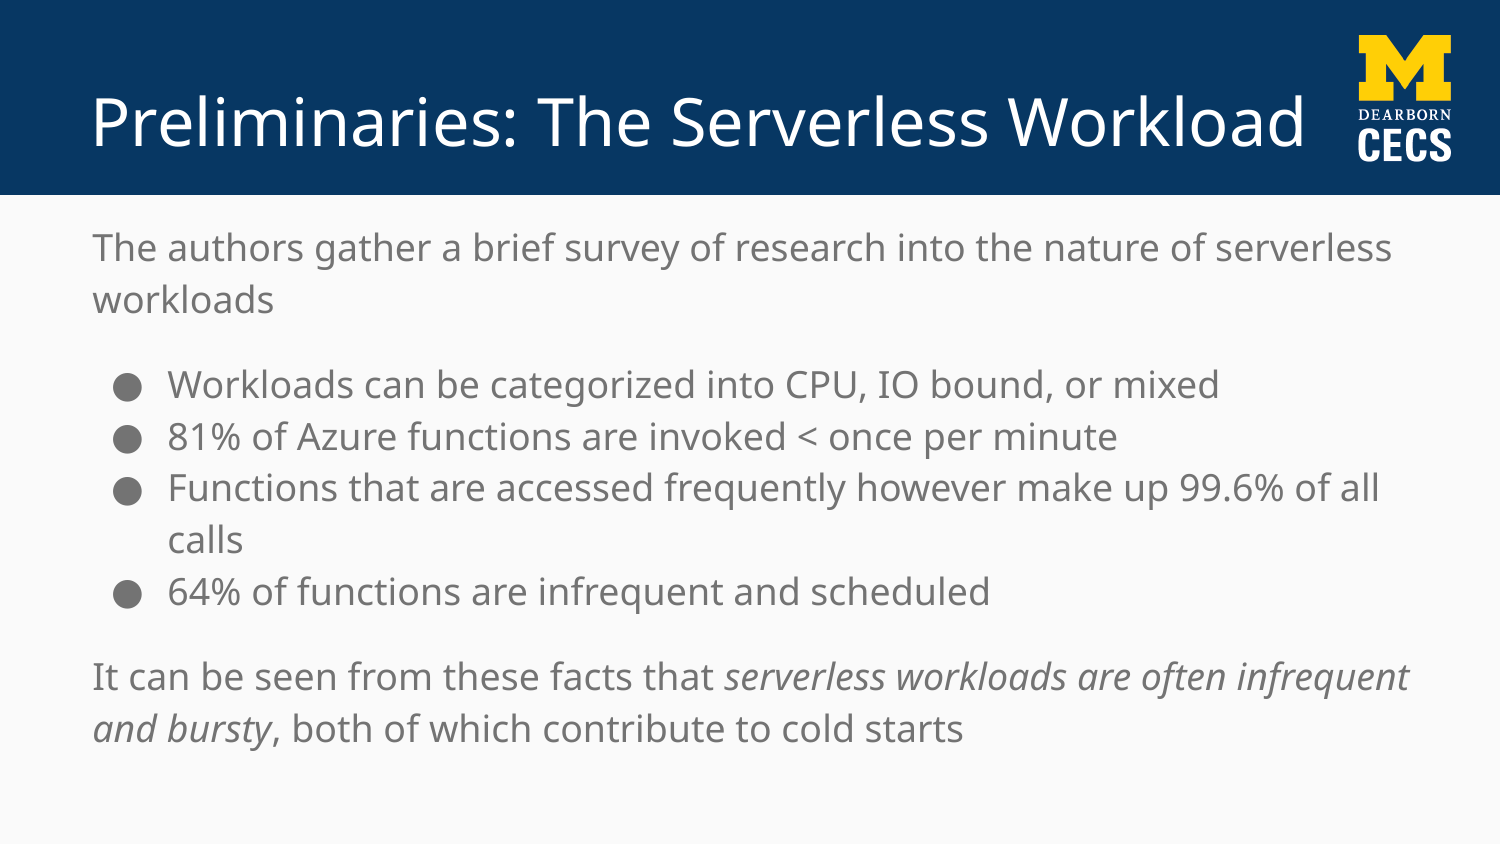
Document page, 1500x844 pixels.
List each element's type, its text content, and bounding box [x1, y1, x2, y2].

picture [1320, 5, 1489, 191]
title Preliminaries: The Serverless Workload [75, 0, 1425, 175]
list The authors gather a brief survey of research into the nature of serverless workloads Workloads can be categorized into CPU, IO bound, or mixed 81% of Azure functions are invoked < once per minute Functions that are accessed frequently however make up 99.6% of all calls 64% of functions are infrequent and scheduled It can be seen from these facts that serverless workloads are often infrequent and bursty, both of which contribute to cold starts [77, 202, 1427, 647]
